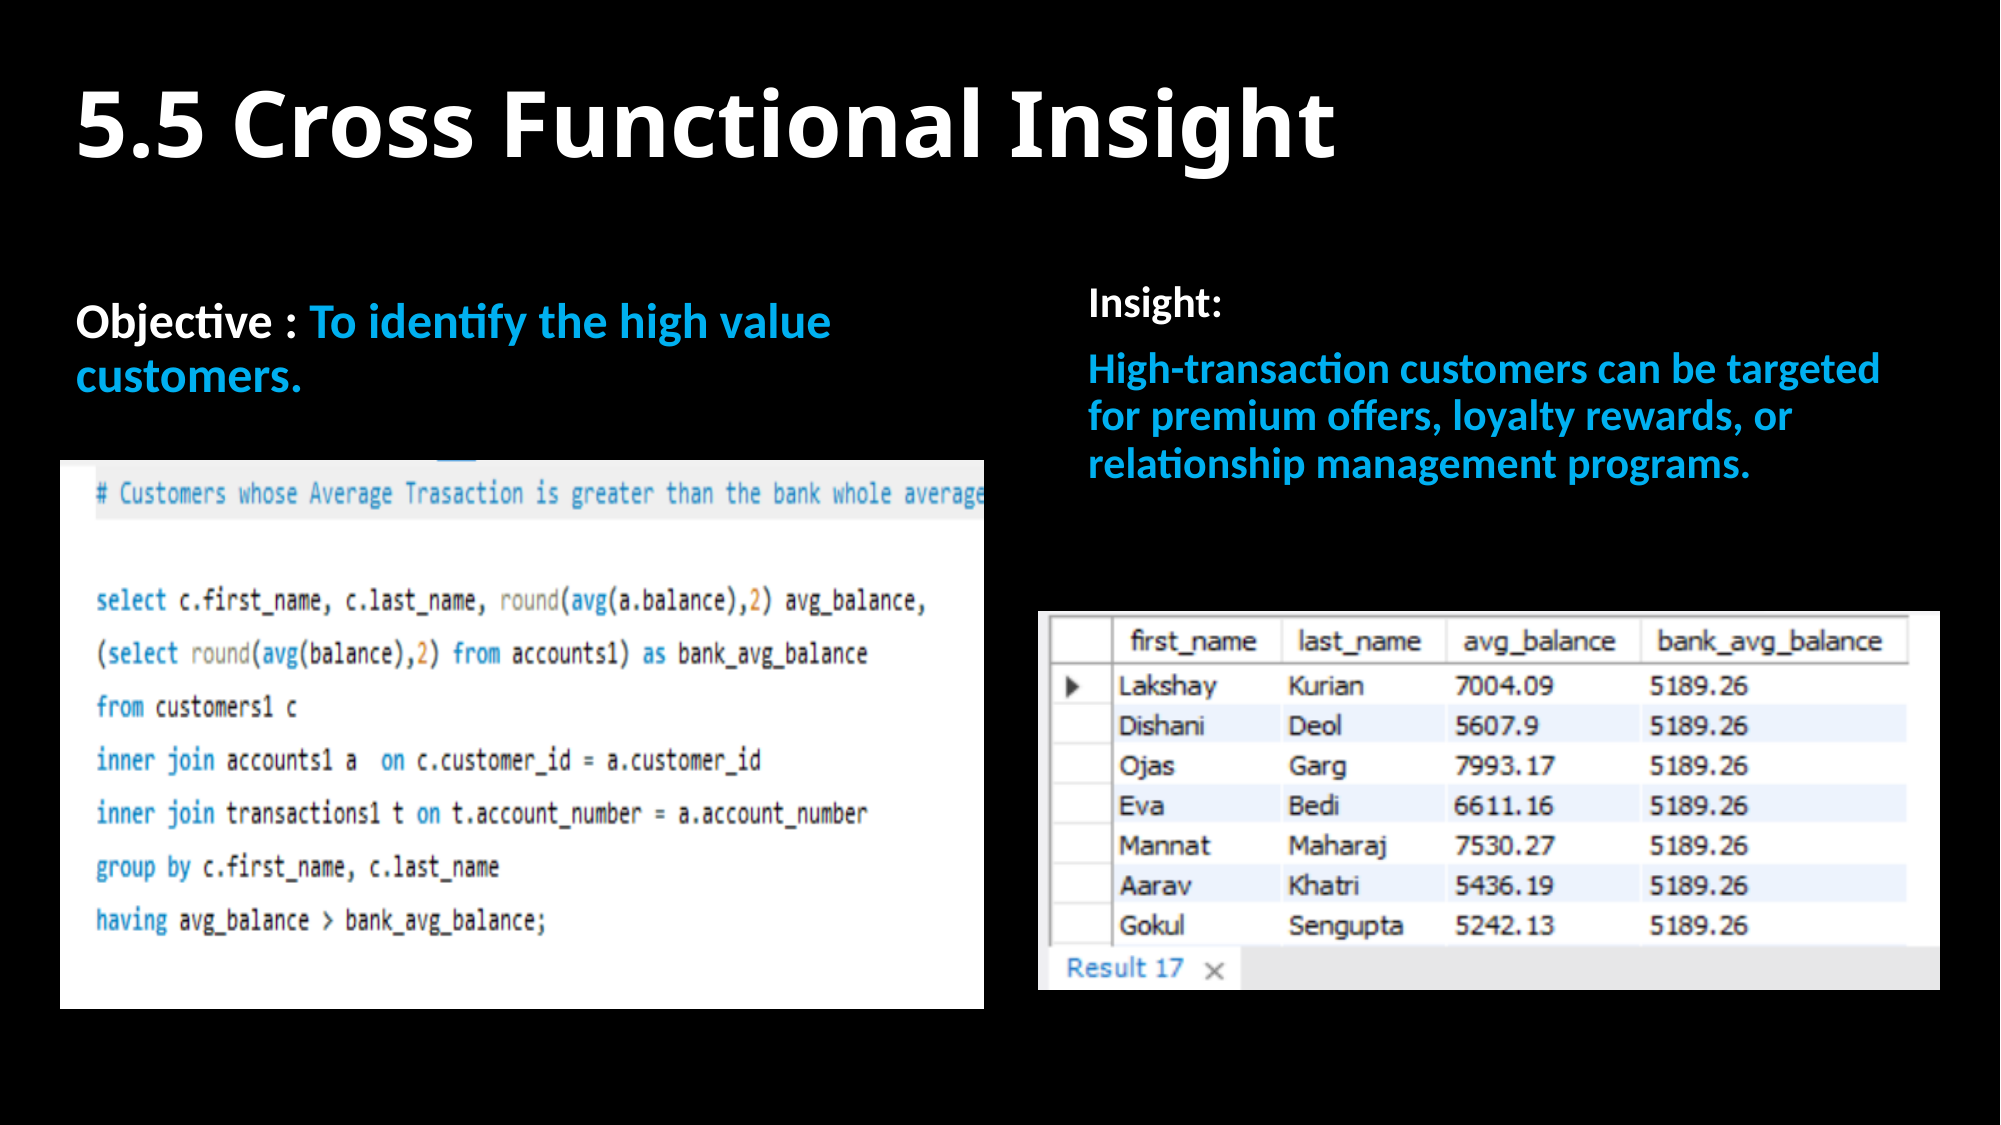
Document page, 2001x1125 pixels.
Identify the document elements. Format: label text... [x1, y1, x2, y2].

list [1038, 611, 1940, 990]
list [60, 460, 984, 1009]
list Objective : To identify the high value customers. [60, 239, 966, 411]
list Insight: High-transaction customers can be targeted for premium offers, loyalty rewards, or relationship management programs. [1073, 239, 1924, 496]
title 5.5 Cross Functional Insight [60, 59, 1499, 196]
